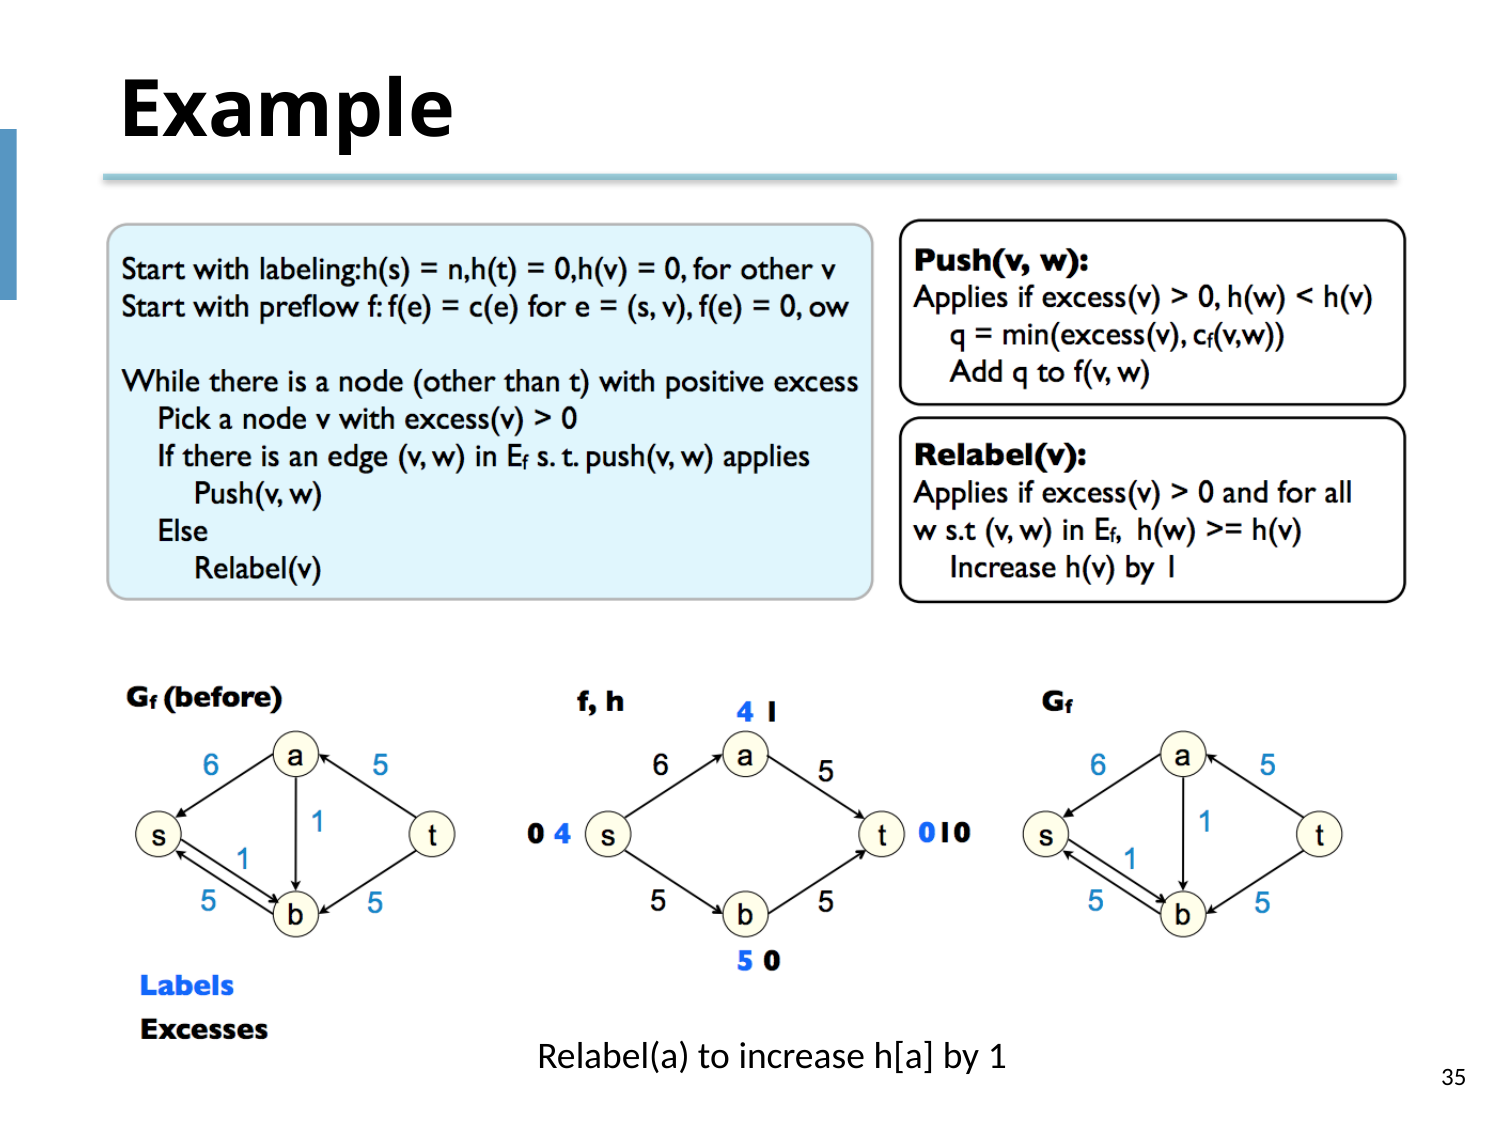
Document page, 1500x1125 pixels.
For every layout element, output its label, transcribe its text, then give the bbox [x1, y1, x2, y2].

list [102, 212, 1416, 1056]
title Example [103, 25, 1397, 185]
slide_number 35 [1131, 1045, 1482, 1106]
text_box Relabel(a) to increase h[a] by 1 [522, 1064, 1335, 1084]
